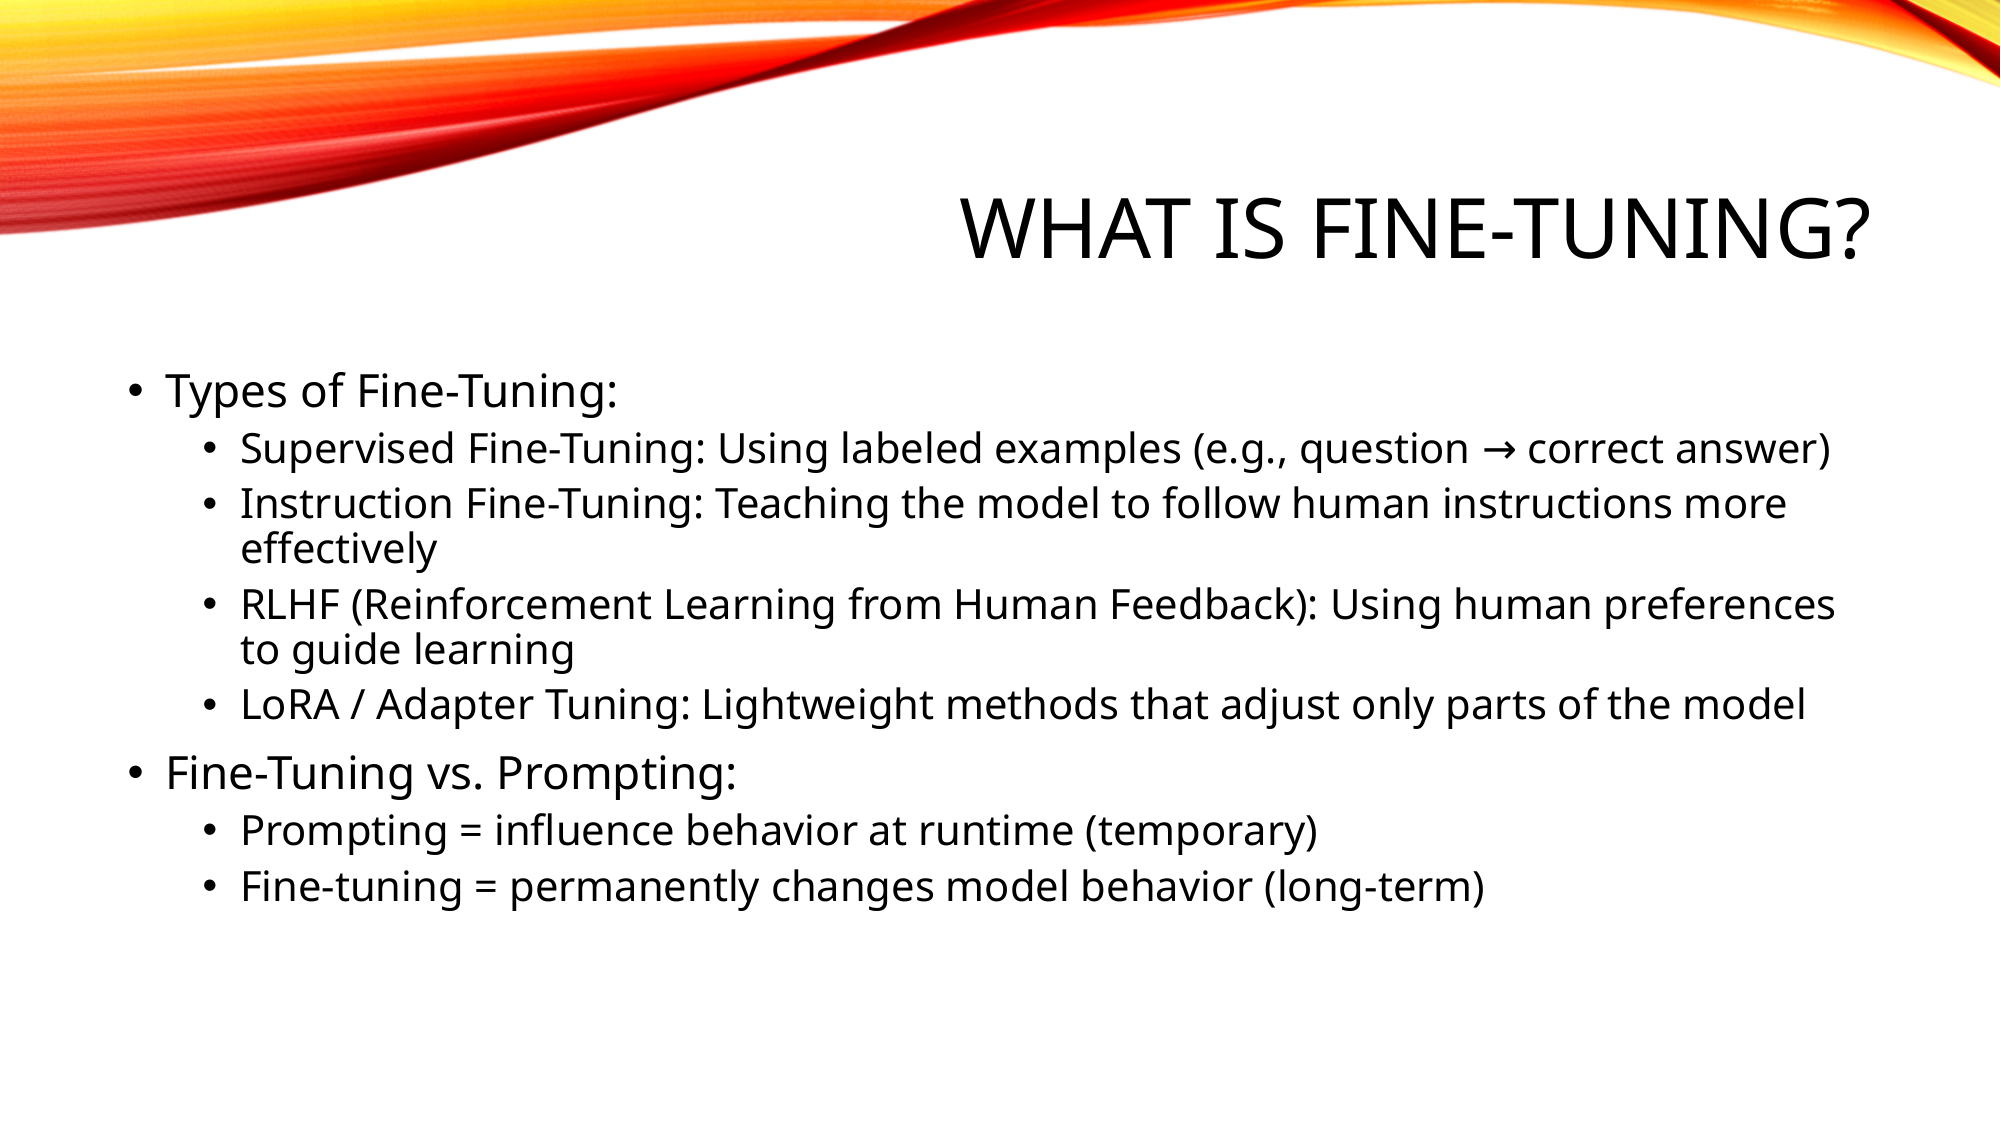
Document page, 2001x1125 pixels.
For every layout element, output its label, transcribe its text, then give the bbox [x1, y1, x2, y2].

picture [0, 0, 2000, 237]
list Types of Fine-Tuning: Supervised Fine-Tuning: Using labeled examples (e.g., question → correct answer) Instruction Fine-Tuning: Teaching the model to follow human instructions more effectively RLHF (Reinforcement Learning from Human Feedback): Using human preferences to guide learning LoRA / Adapter Tuning: Lightweight methods that adjust only parts of the model Fine-Tuning vs. Prompting: Prompting = influence behavior at runtime (temporary) Fine-tuning = permanently changes model behavior (long-term) [112, 360, 1888, 1021]
title What is Fine-tuning? [474, 125, 1888, 338]
